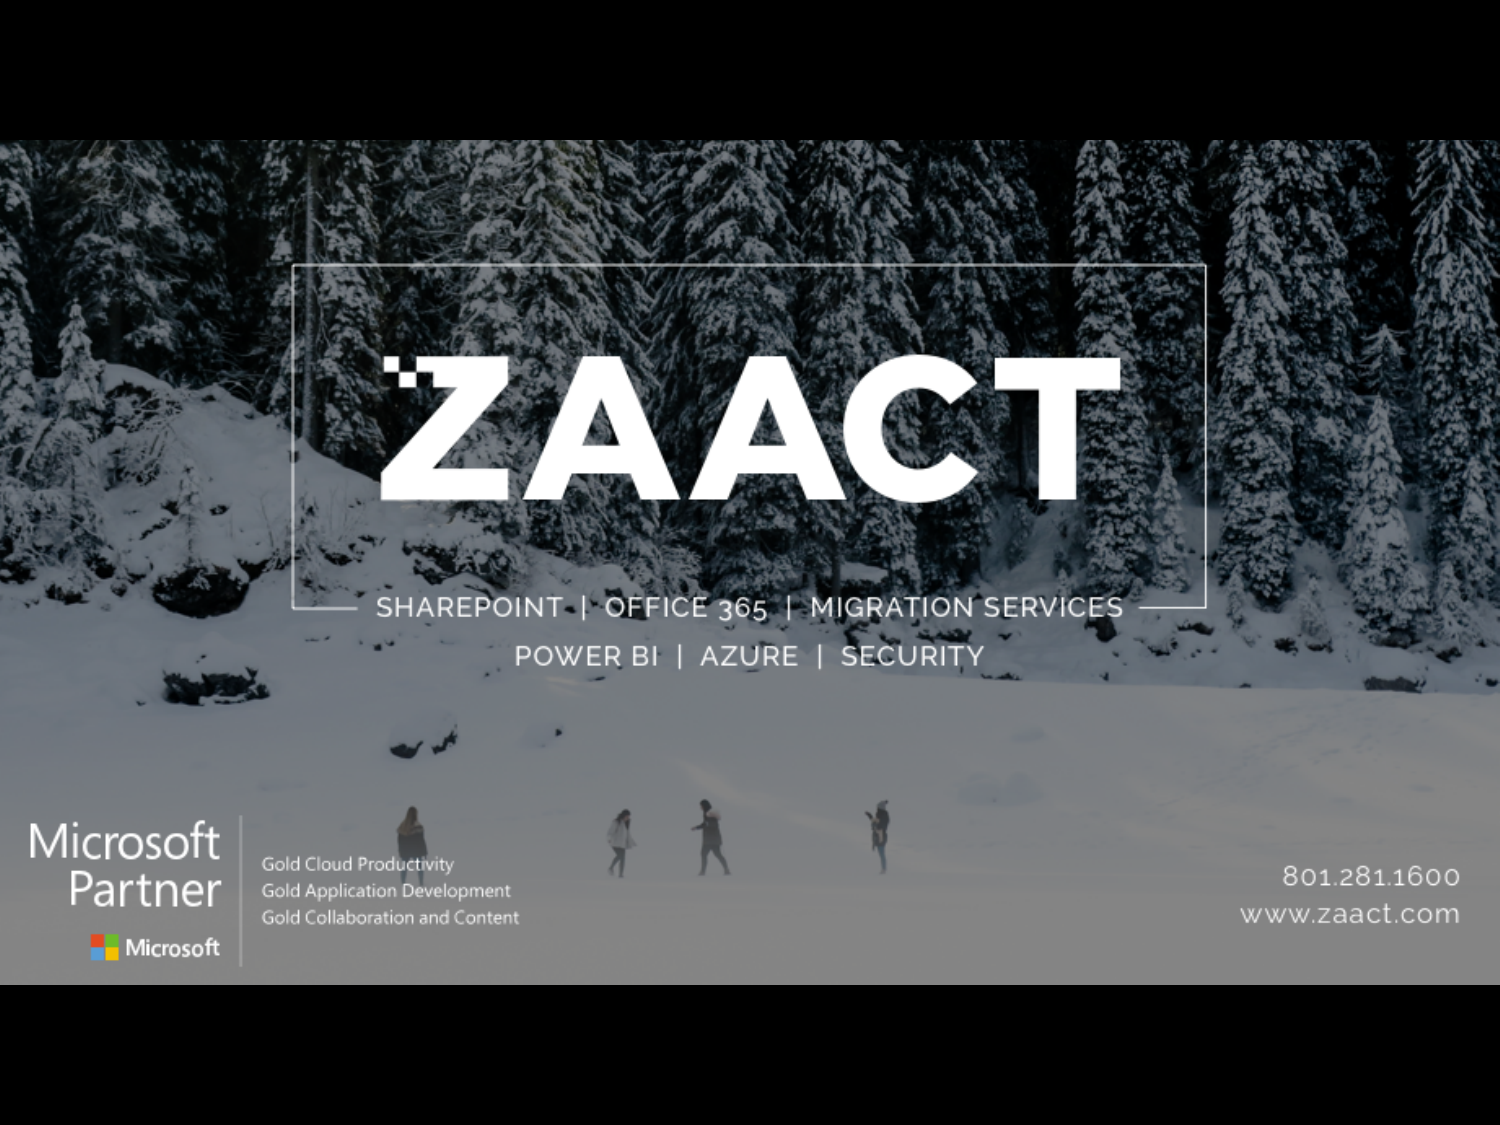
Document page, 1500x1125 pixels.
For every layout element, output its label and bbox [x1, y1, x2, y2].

picture [0, 140, 1500, 985]
